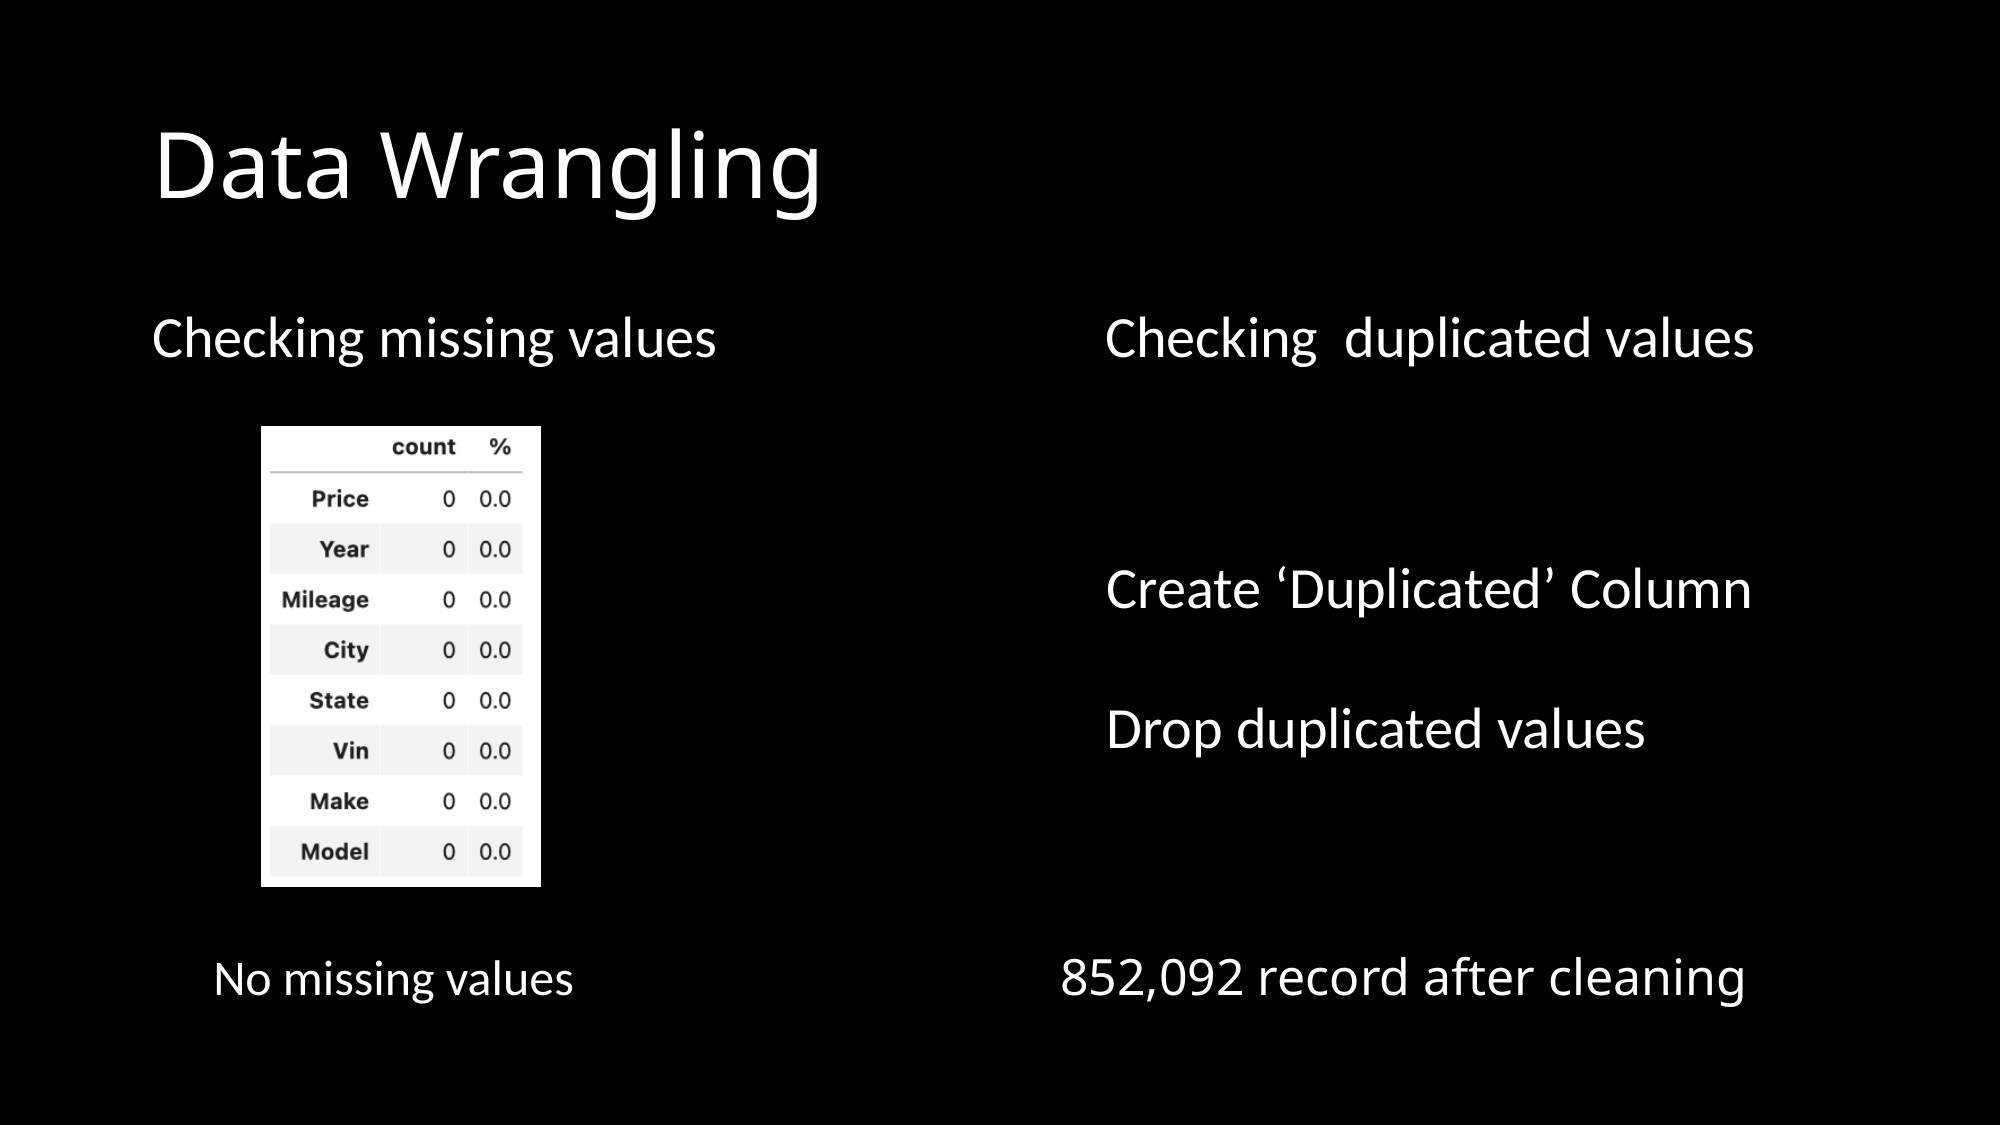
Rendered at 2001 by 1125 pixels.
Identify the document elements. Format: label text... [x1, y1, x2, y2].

list Checking missing values Checking duplicated values [137, 299, 1863, 1014]
picture [261, 426, 541, 887]
text_box Create ‘Duplicated’ Column Drop duplicated values [1092, 542, 1768, 768]
title Data Wrangling [137, 59, 1863, 278]
text_box 852,092 record after cleaning [1045, 937, 1763, 1013]
text_box No missing values [198, 937, 590, 1013]
